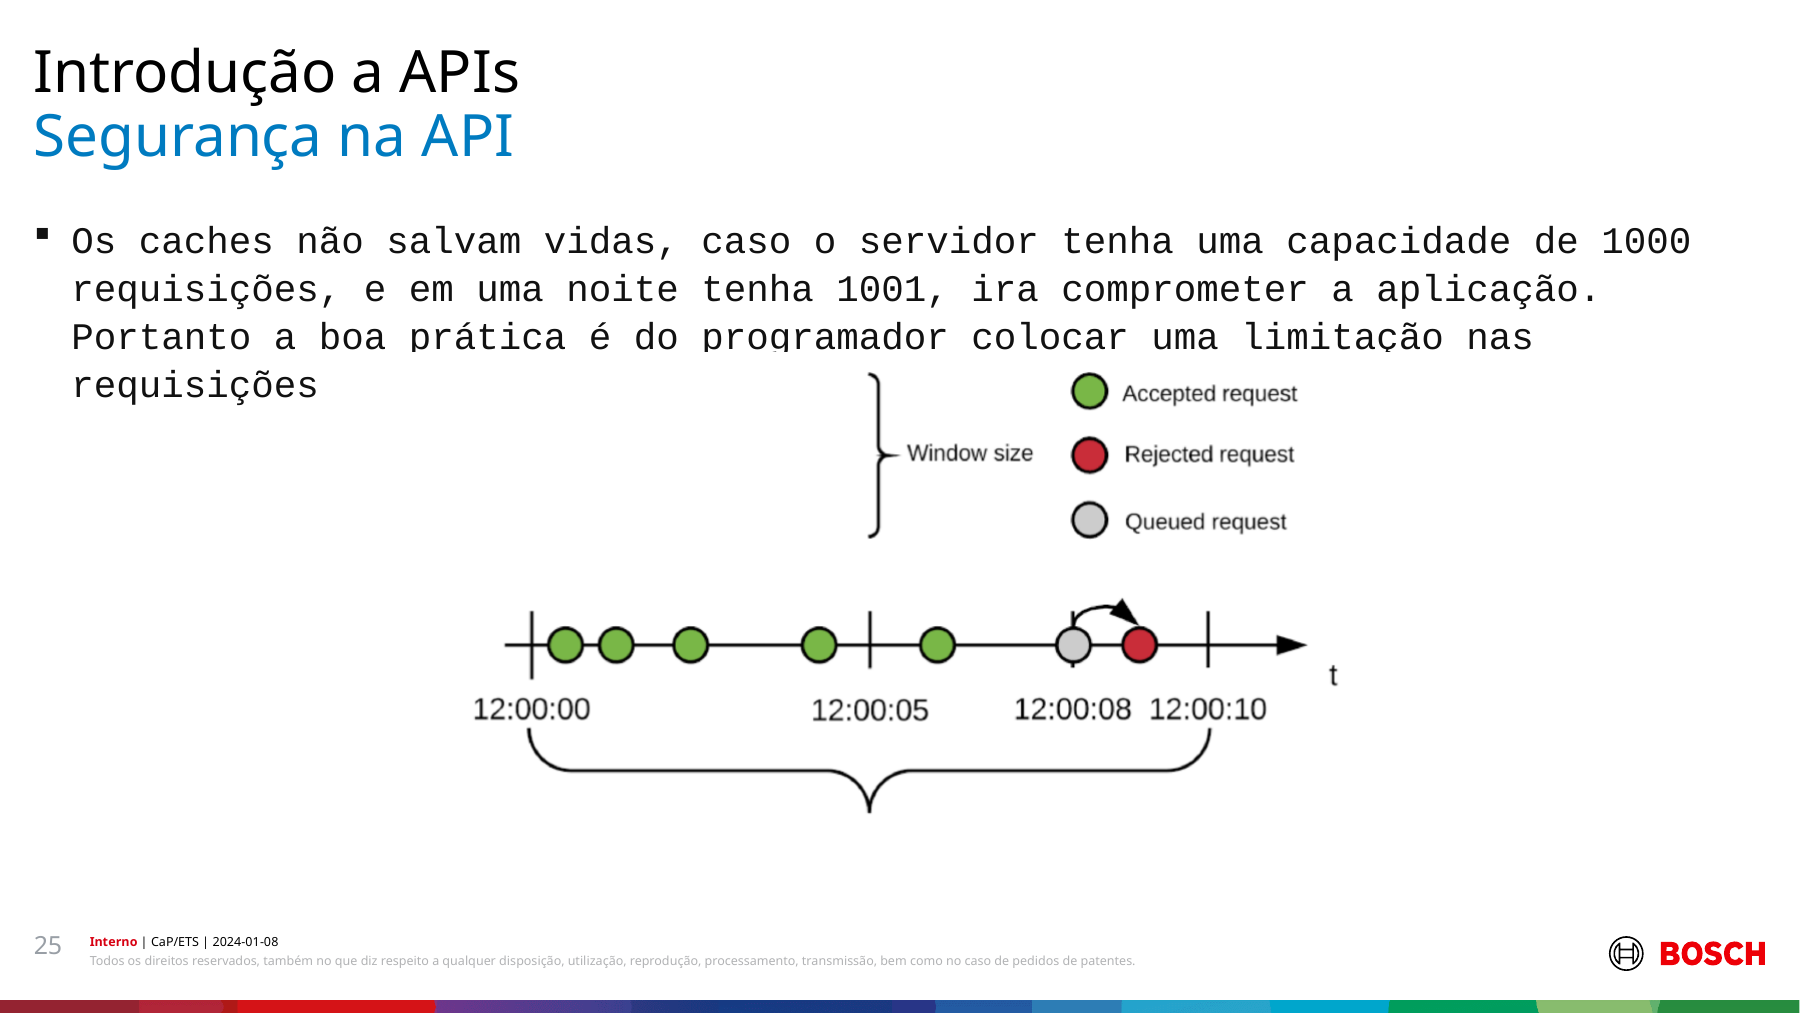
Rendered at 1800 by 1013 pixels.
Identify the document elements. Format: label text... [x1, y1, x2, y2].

list Introdução a APIs [33, 42, 1766, 107]
title Segurança na API [33, 107, 1766, 171]
slide_number 25 [33, 929, 81, 997]
picture [400, 352, 1399, 857]
picture [1388, 1000, 1800, 1013]
list Os caches não salvam vidas, caso o servidor tenha uma capacidade de 1000 requisições, e em uma noite tenha 1001, ira comprometer a aplicação. Portanto a boa prática é do programador colocar uma limitação nas requisições [33, 212, 1766, 909]
picture [0, 1000, 1270, 1013]
